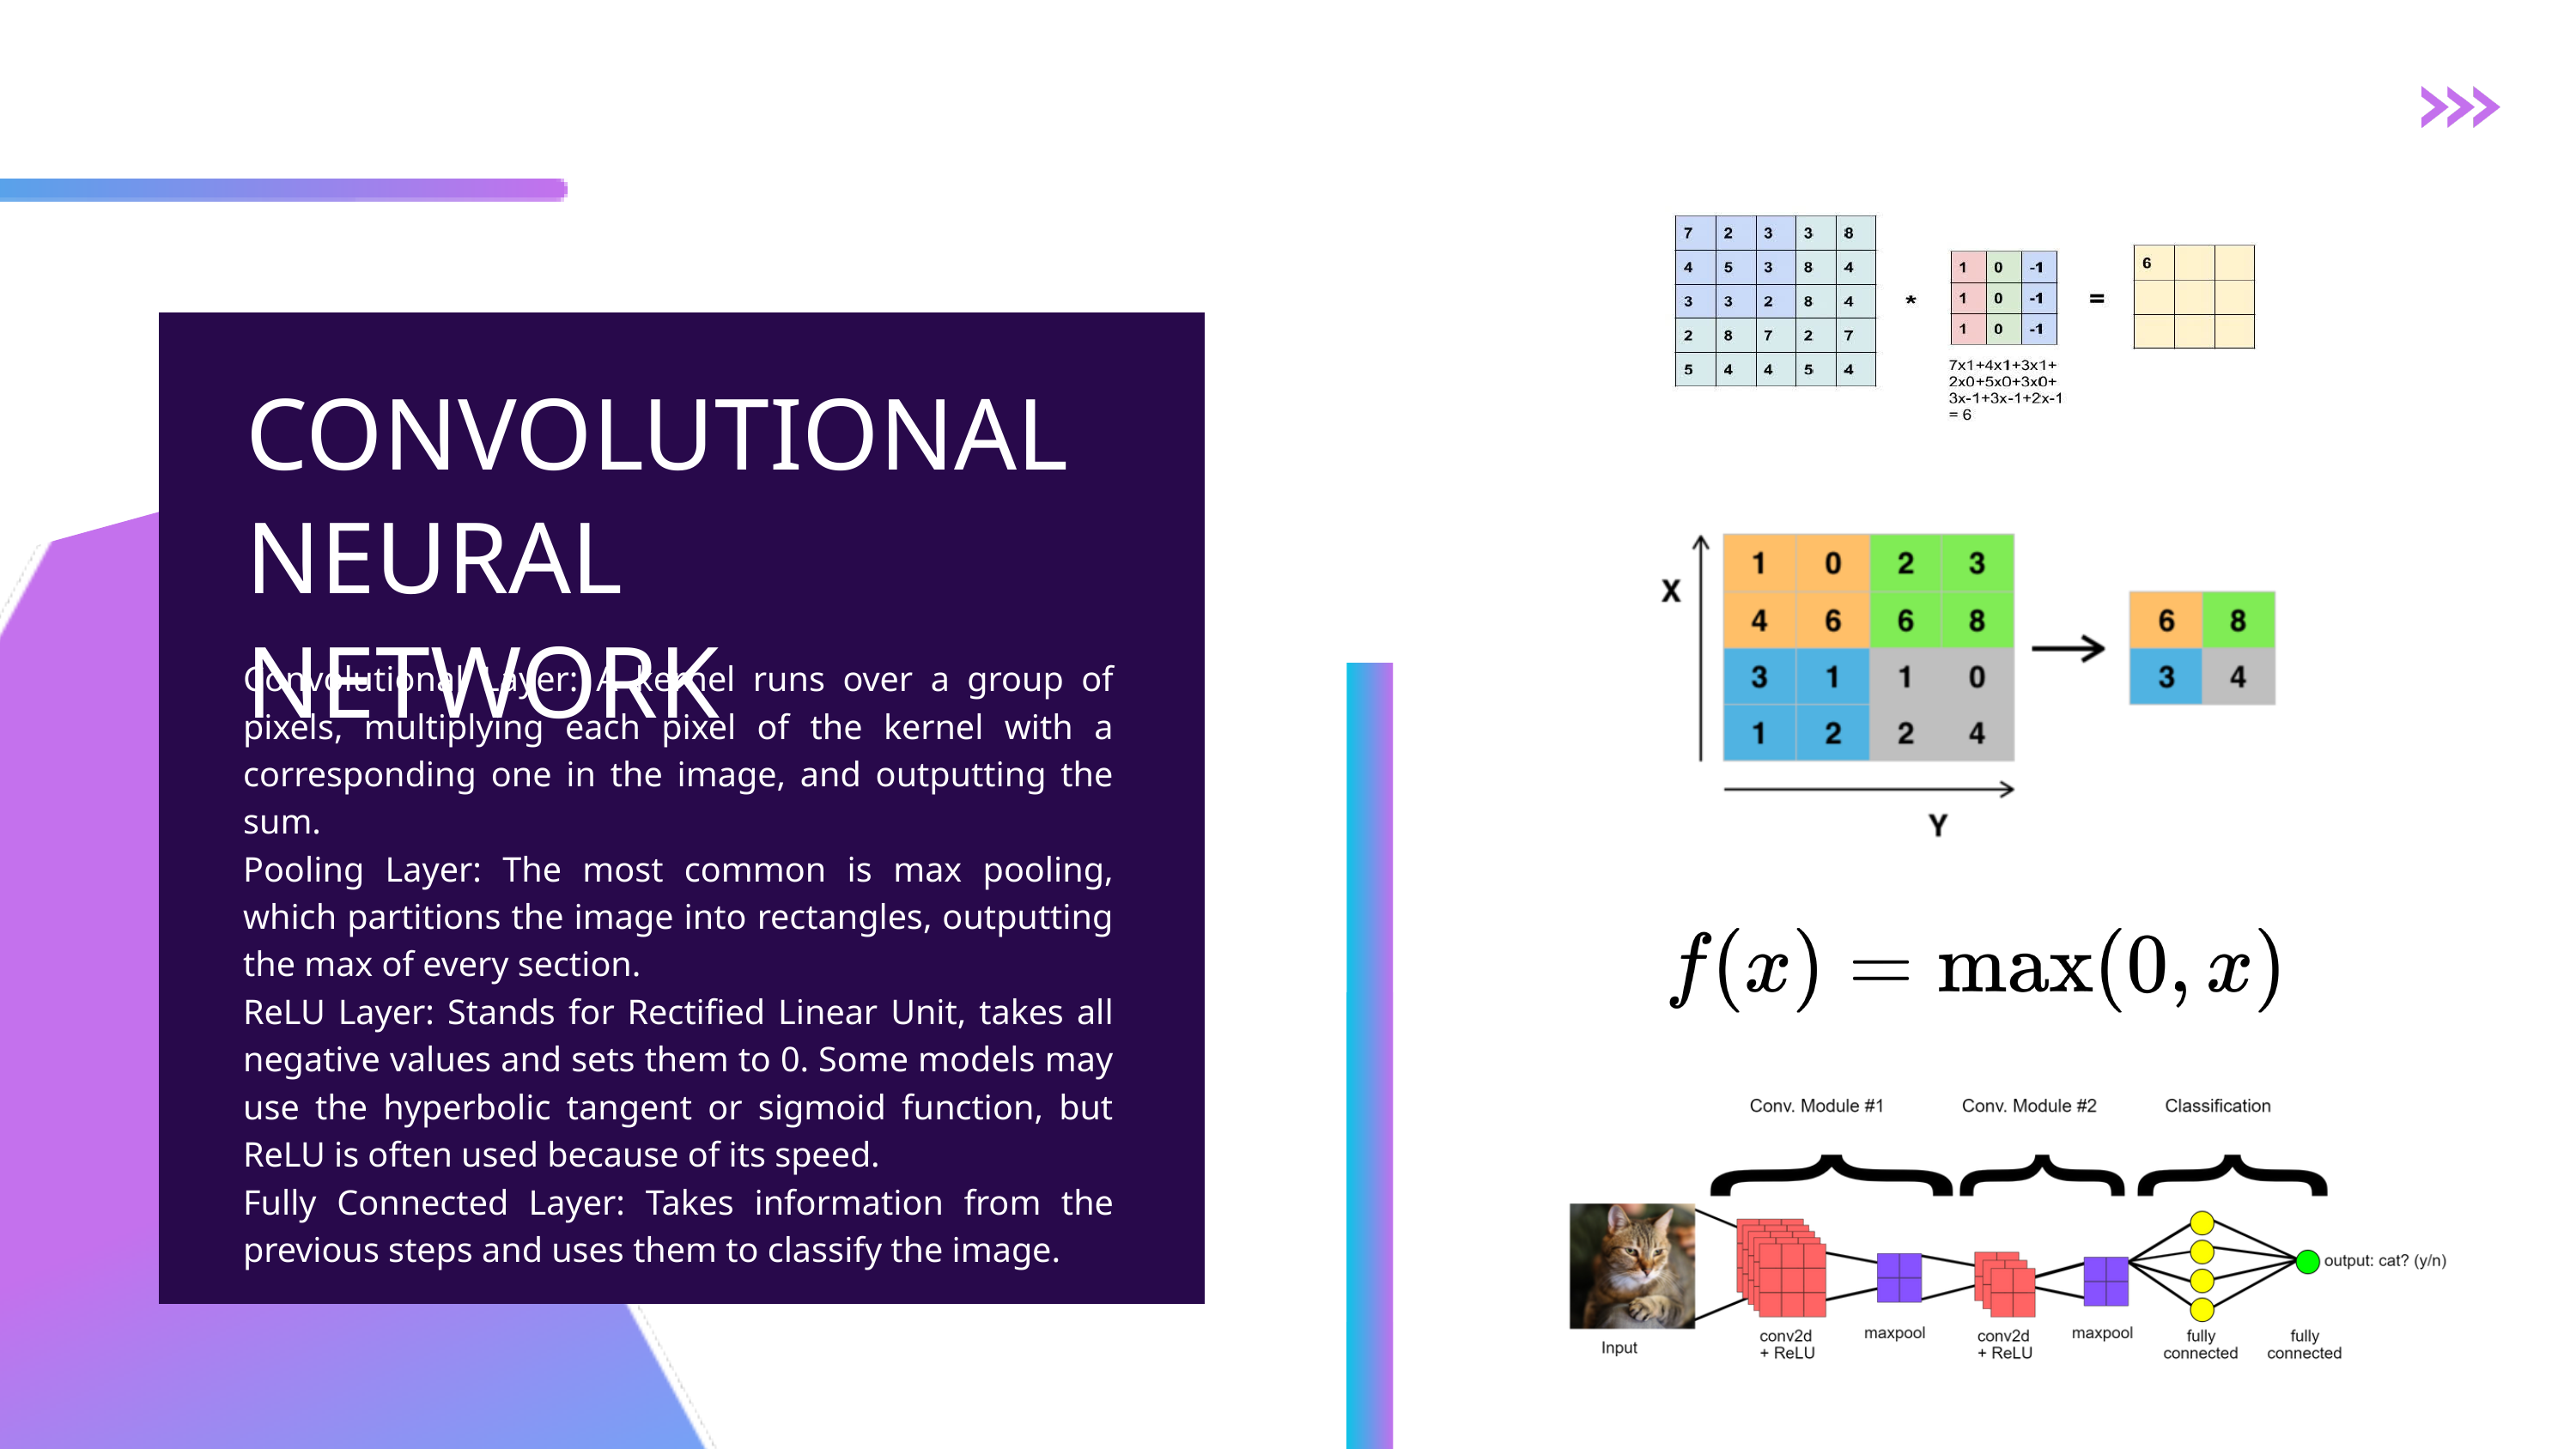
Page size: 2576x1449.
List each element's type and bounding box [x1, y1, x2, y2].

text_box [1552, 120, 2400, 527]
text_box [2421, 86, 2500, 129]
text_box [0, 513, 931, 1449]
text_box [1558, 1080, 2526, 1373]
text_box [1665, 919, 2287, 1022]
text_box [158, 312, 1206, 1304]
text_box [0, 179, 568, 202]
text_box [1642, 533, 2310, 860]
text_box [1346, 663, 1394, 1449]
